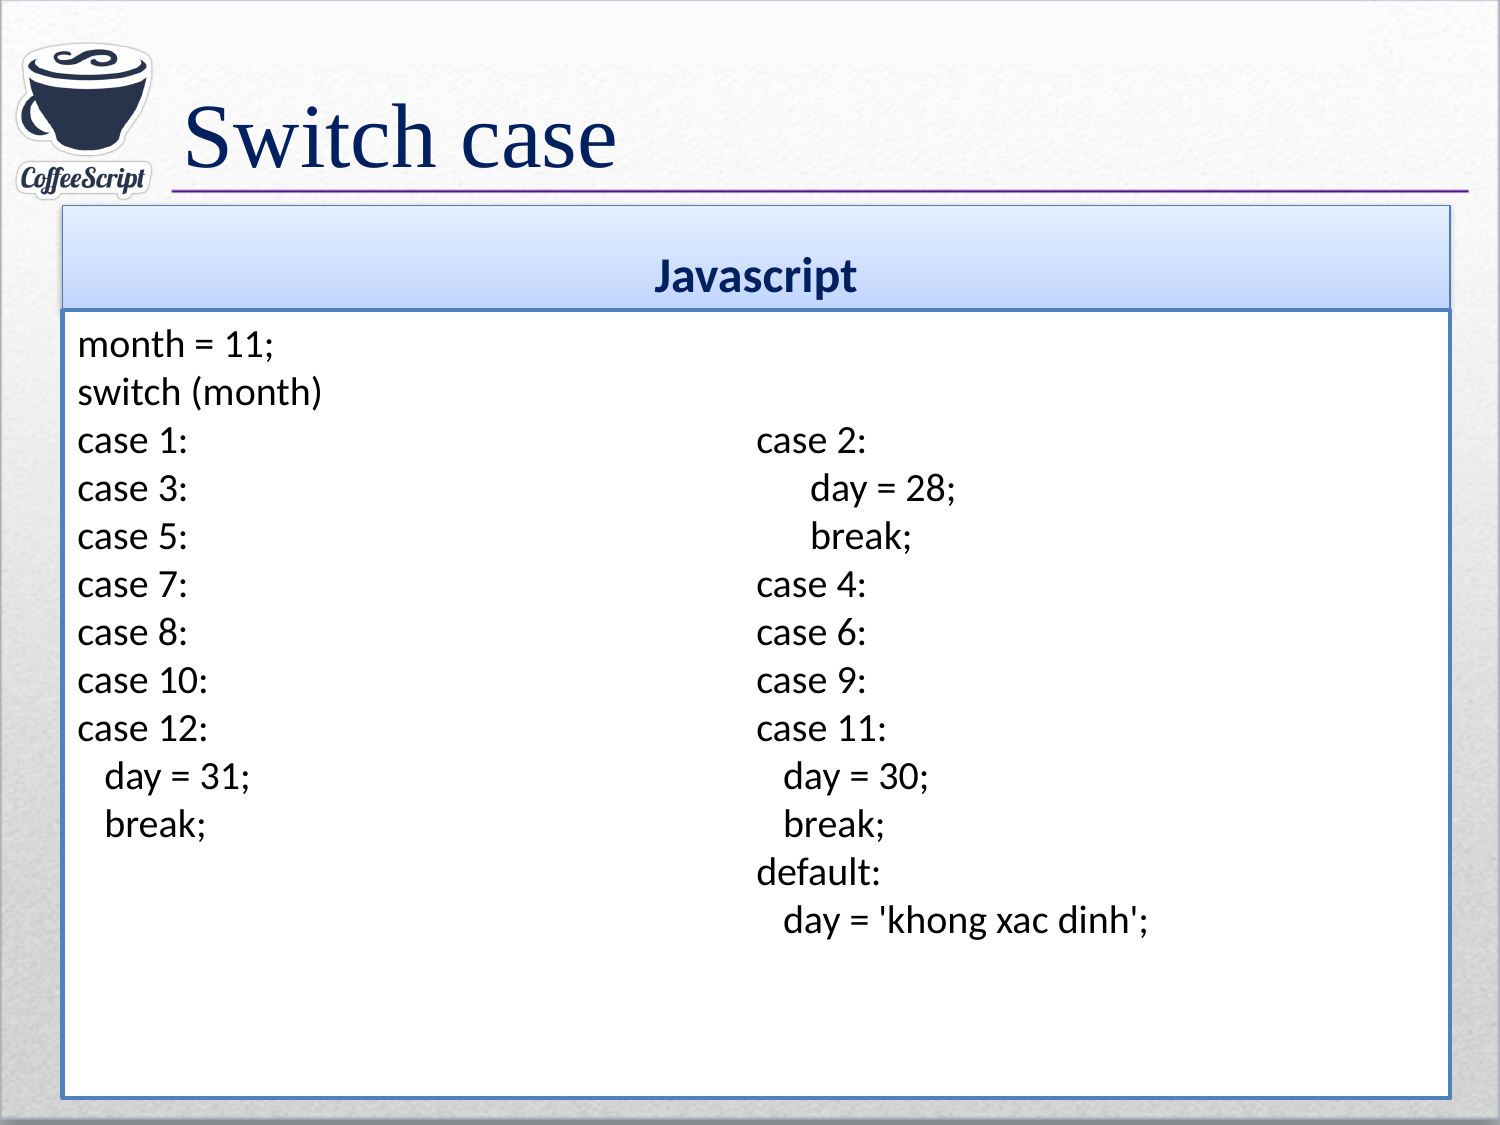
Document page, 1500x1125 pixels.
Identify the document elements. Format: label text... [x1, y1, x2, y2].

list Javascript [62, 205, 1451, 308]
picture [0, 0, 1500, 1125]
title Switch case [170, 37, 1450, 204]
list month = 11; switch (month) case 1: case 3: case 5: case 7: case 8: case 10: case 12: day = 31; break; case 2: day = 28; break; case 4: case 6: case 9: case 11: day = 30; break; default: day = 'khong xac dinh'; [60, 308, 1452, 1100]
